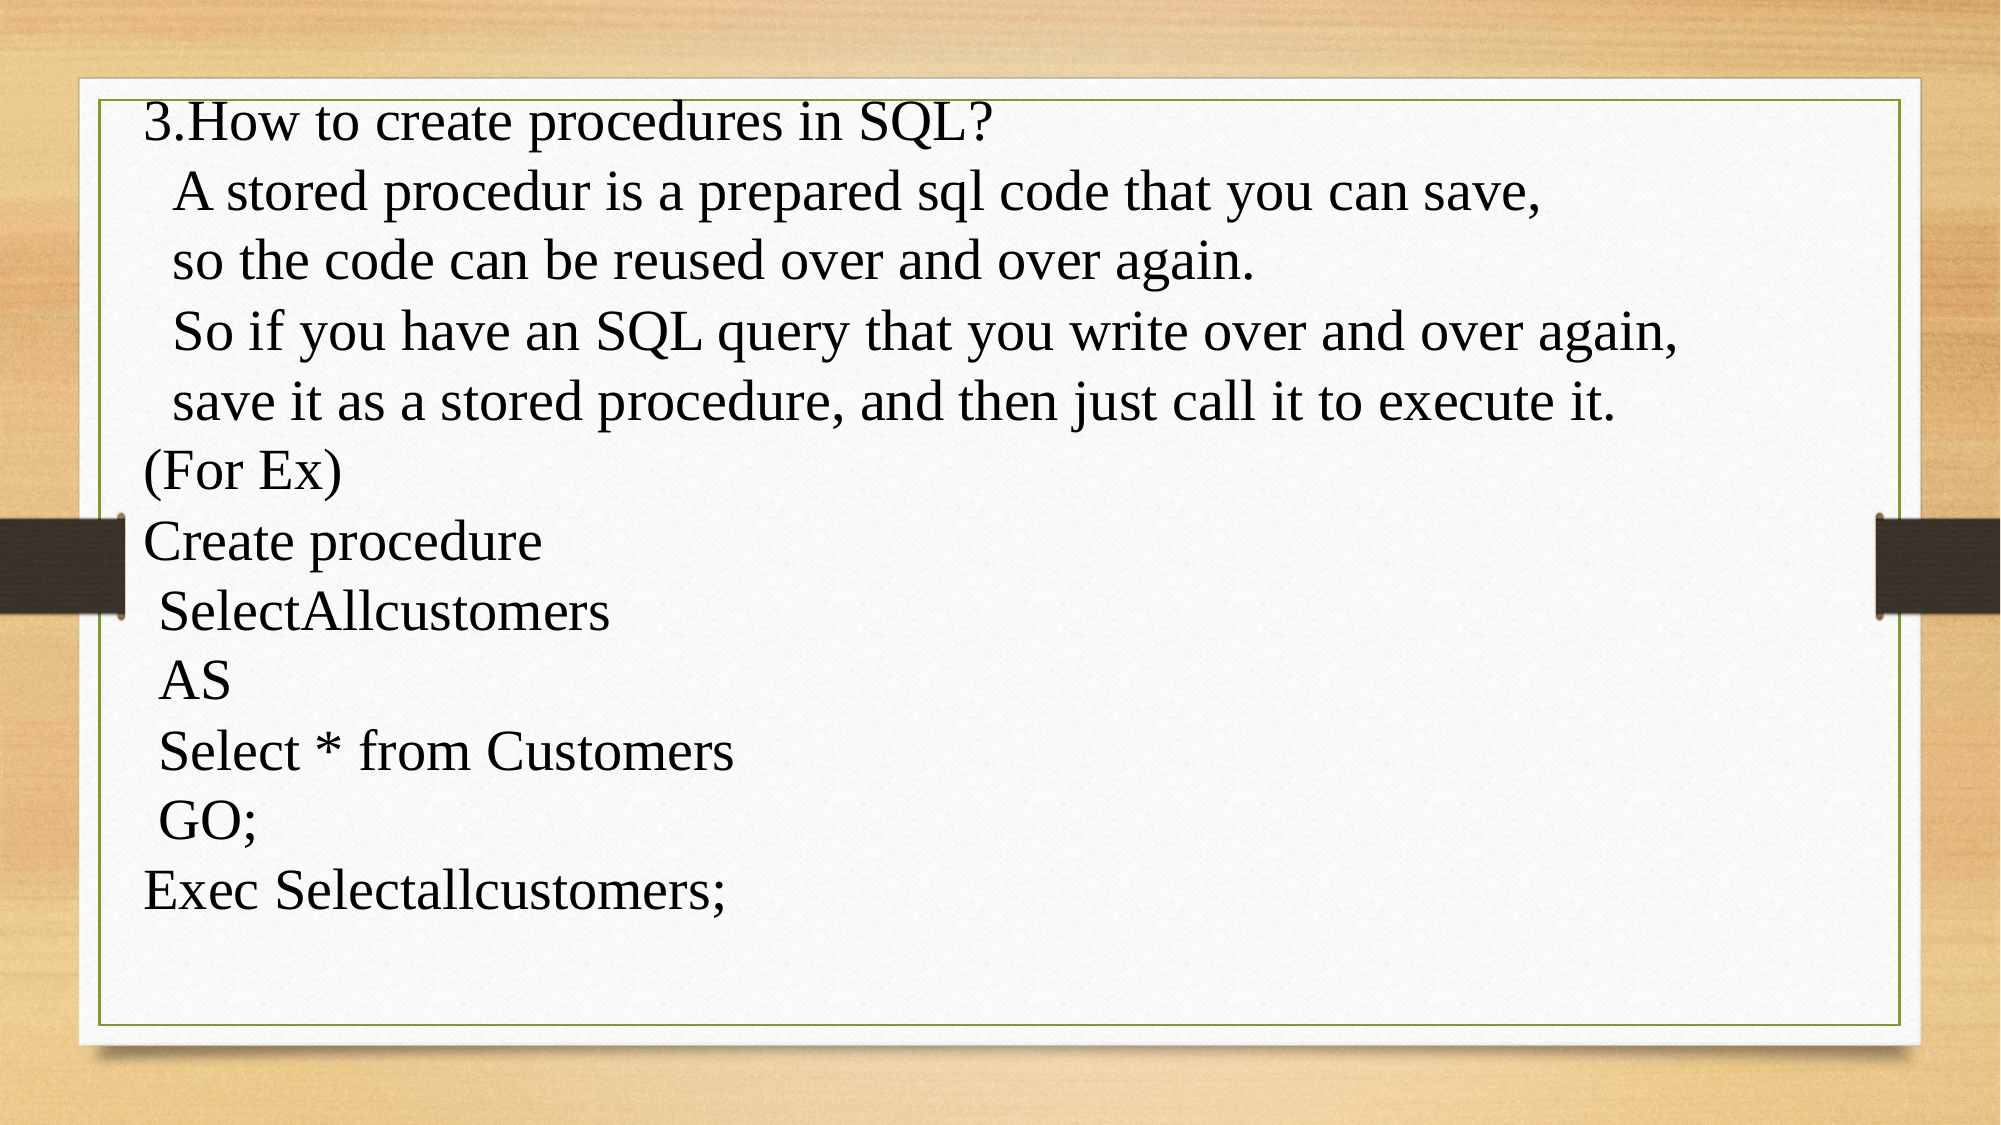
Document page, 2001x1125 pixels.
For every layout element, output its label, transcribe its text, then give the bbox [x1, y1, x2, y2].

picture [0, 0, 2001, 1125]
text_box 3.How to create procedures in SQL? A stored procedur is a prepared sql code that you can save, so the code can be reused over and over again. So if you have an SQL query that you write over and over again, save it as a stored procedure, and then just call it to execute it. (For Ex) Create procedure SelectAllcustomers AS Select * from Customers GO; Exec Selectallcustomers; [128, 74, 1868, 929]
